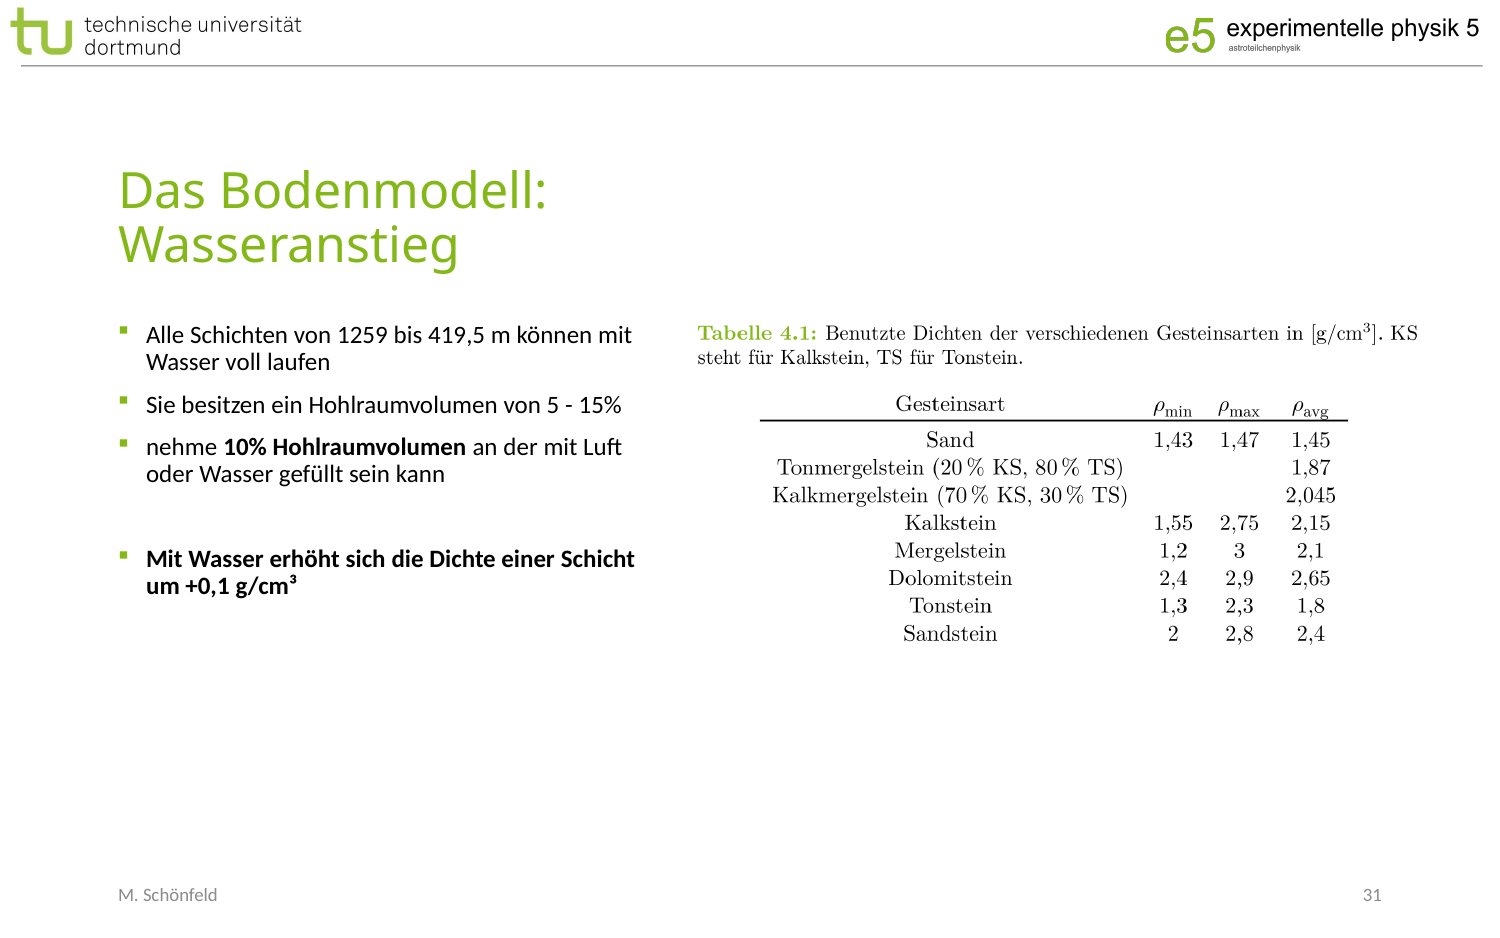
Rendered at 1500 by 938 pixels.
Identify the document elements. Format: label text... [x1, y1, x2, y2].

list Alle Schichten von 1259 bis 419,5 m können mit Wasser voll laufen Sie besitzen ein Hohlraumvolumen von 5 - 15% nehme 10% Hohlraumvolumen an der mit Luft oder Wasser gefüllt sein kann Mit Wasser erhöht sich die Dichte einer Schicht um +0,1 g/cm³ [102, 314, 655, 836]
picture [0, 0, 327, 80]
slide_number M. Schönfeld [103, 868, 441, 919]
title Das Bodenmodell: Wasseranstieg [103, 62, 588, 282]
picture [1166, 18, 1484, 53]
picture [684, 314, 1435, 663]
slide_number 31 [1059, 868, 1397, 919]
